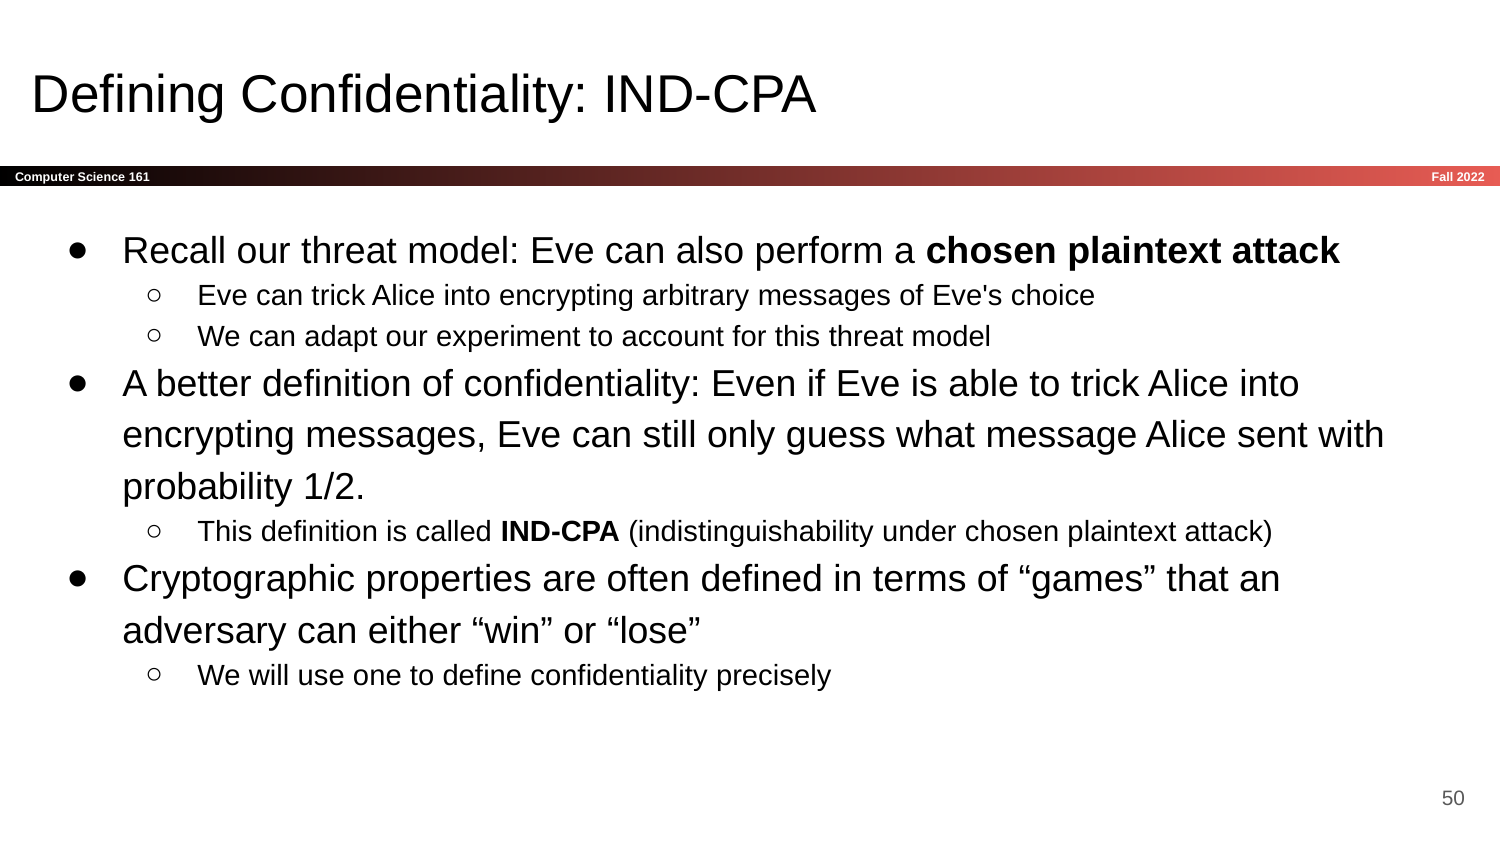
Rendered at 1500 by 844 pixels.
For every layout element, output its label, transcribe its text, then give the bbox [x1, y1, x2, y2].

title Defining Confidentiality: IND-CPA [16, 44, 1415, 139]
list Recall our threat model: Eve can also perform a chosen plaintext attack Eve can trick Alice into encrypting arbitrary messages of Eve's choice We can adapt our experiment to account for this threat model A better definition of confidentiality: Even if Eve is able to trick Alice into encrypting messages, Eve can still only guess what message Alice sent with probability 1/2. This definition is called IND-CPA (indistinguishability under chosen plaintext attack) Cryptographic properties are often defined in terms of “games” that an adversary can either “win” or “lose” We will use one to define confidentiality precisely [32, 204, 1431, 823]
slide_number ‹#› [1389, 764, 1480, 830]
